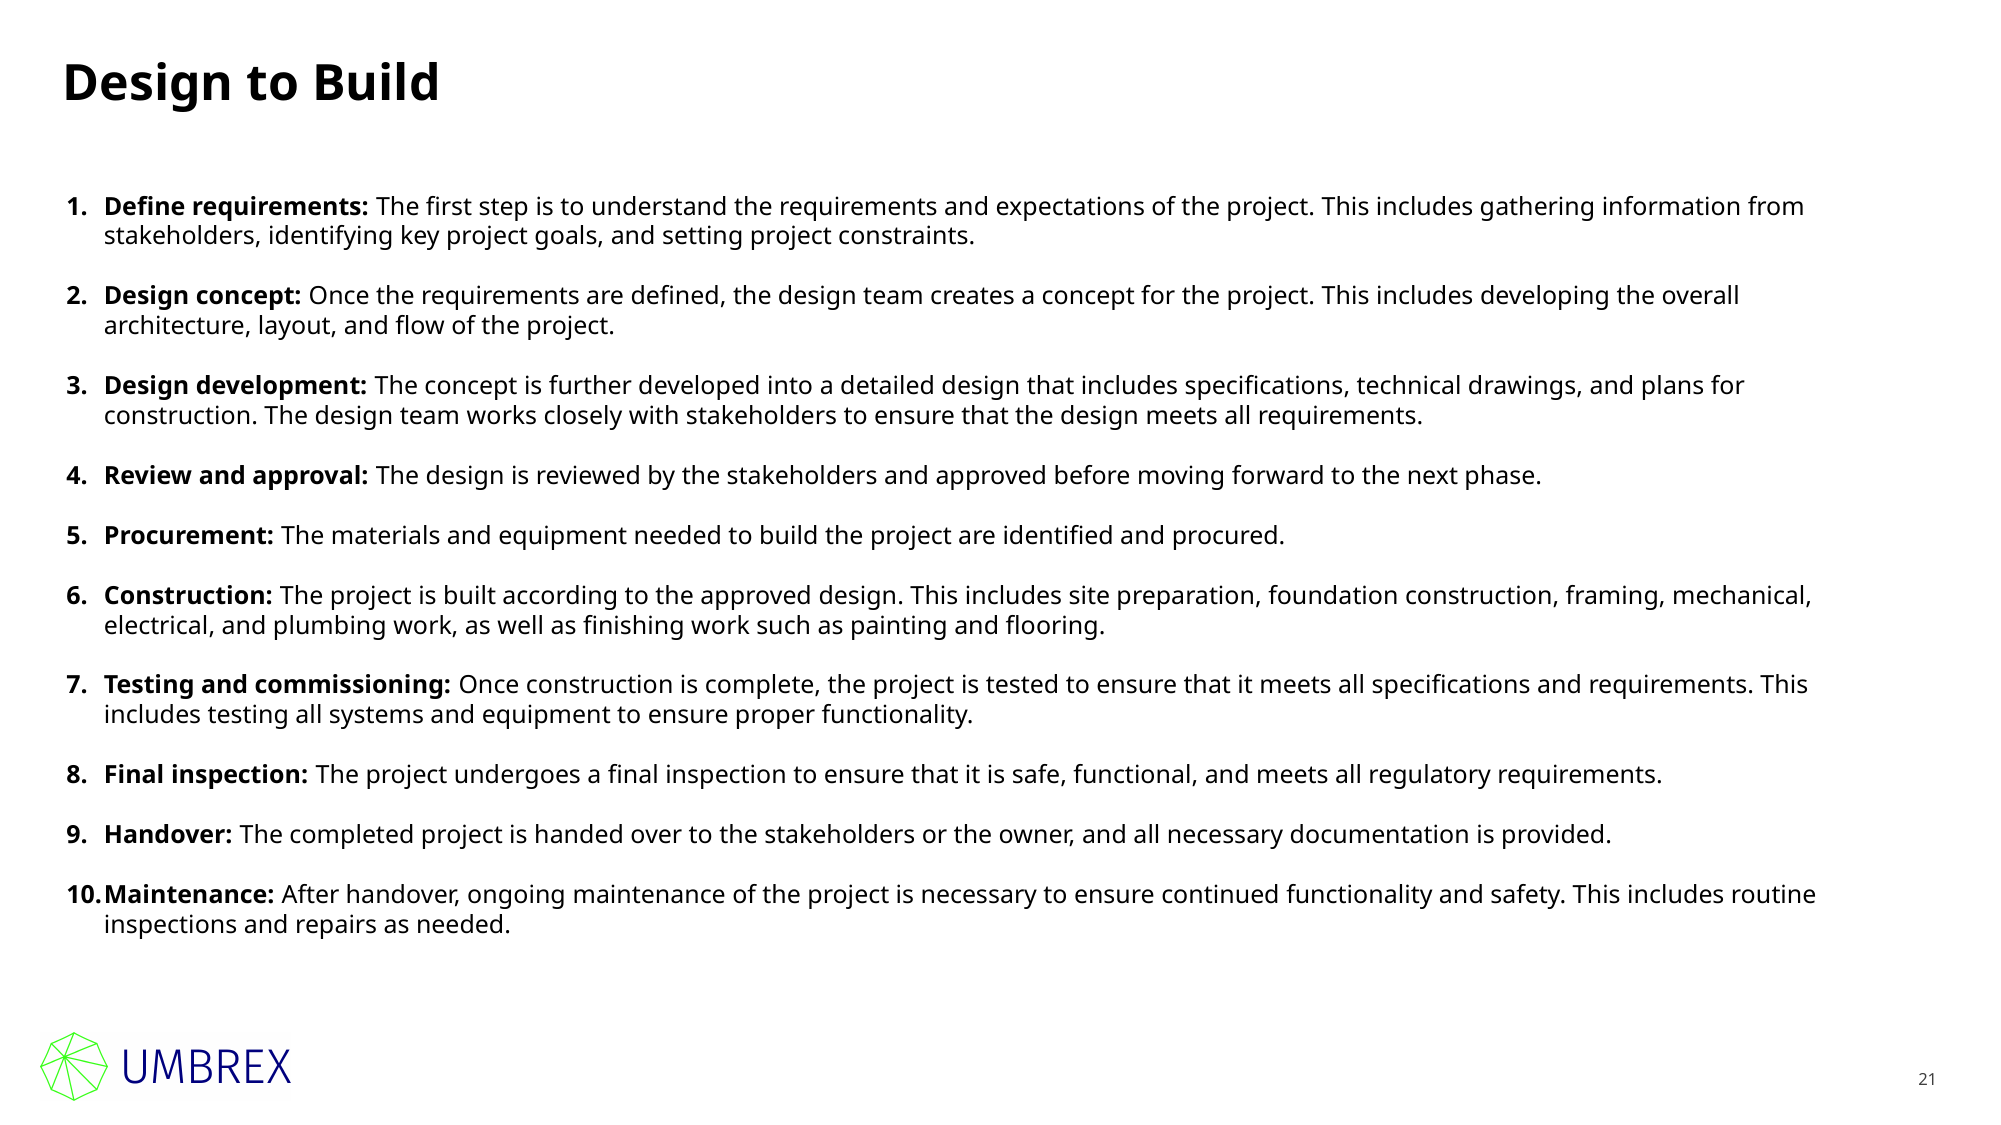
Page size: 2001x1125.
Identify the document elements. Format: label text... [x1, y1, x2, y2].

picture [40, 1032, 291, 1101]
text_box Define requirements: The first step is to understand the requirements and expectations of the project. This includes gathering information from stakeholders, identifying key project goals, and setting project constraints. Design concept: Once the requirements are defined, the design team creates a concept for the project. This includes developing the overall architecture, layout, and flow of the project. Design development: The concept is further developed into a detailed design that includes specifications, technical drawings, and plans for construction. The design team works closely with stakeholders to ensure that the design meets all requirements. Review and approval: The design is reviewed by the stakeholders and approved before moving forward to the next phase. Procurement: The materials and equipment needed to build the project are identified and procured. Construction: The project is built according to the approved design. This includes site preparation, foundation construction, framing, mechanical, electrical, and plumbing work, as well as finishing work such as painting and flooring. Testing and commissioning: Once construction is complete, the project is tested to ensure that it meets all specifications and requirements. This includes testing all systems and equipment to ensure proper functionality. Final inspection: The project undergoes a final inspection to ensure that it is safe, functional, and meets all regulatory requirements. Handover: The completed project is handed over to the stakeholders or the owner, and all necessary documentation is provided. Maintenance: After handover, ongoing maintenance of the project is necessary to ensure continued functionality and safety. This includes routine inspections and repairs as needed. [37, 184, 1866, 889]
title Design to Build [63, 62, 1937, 143]
